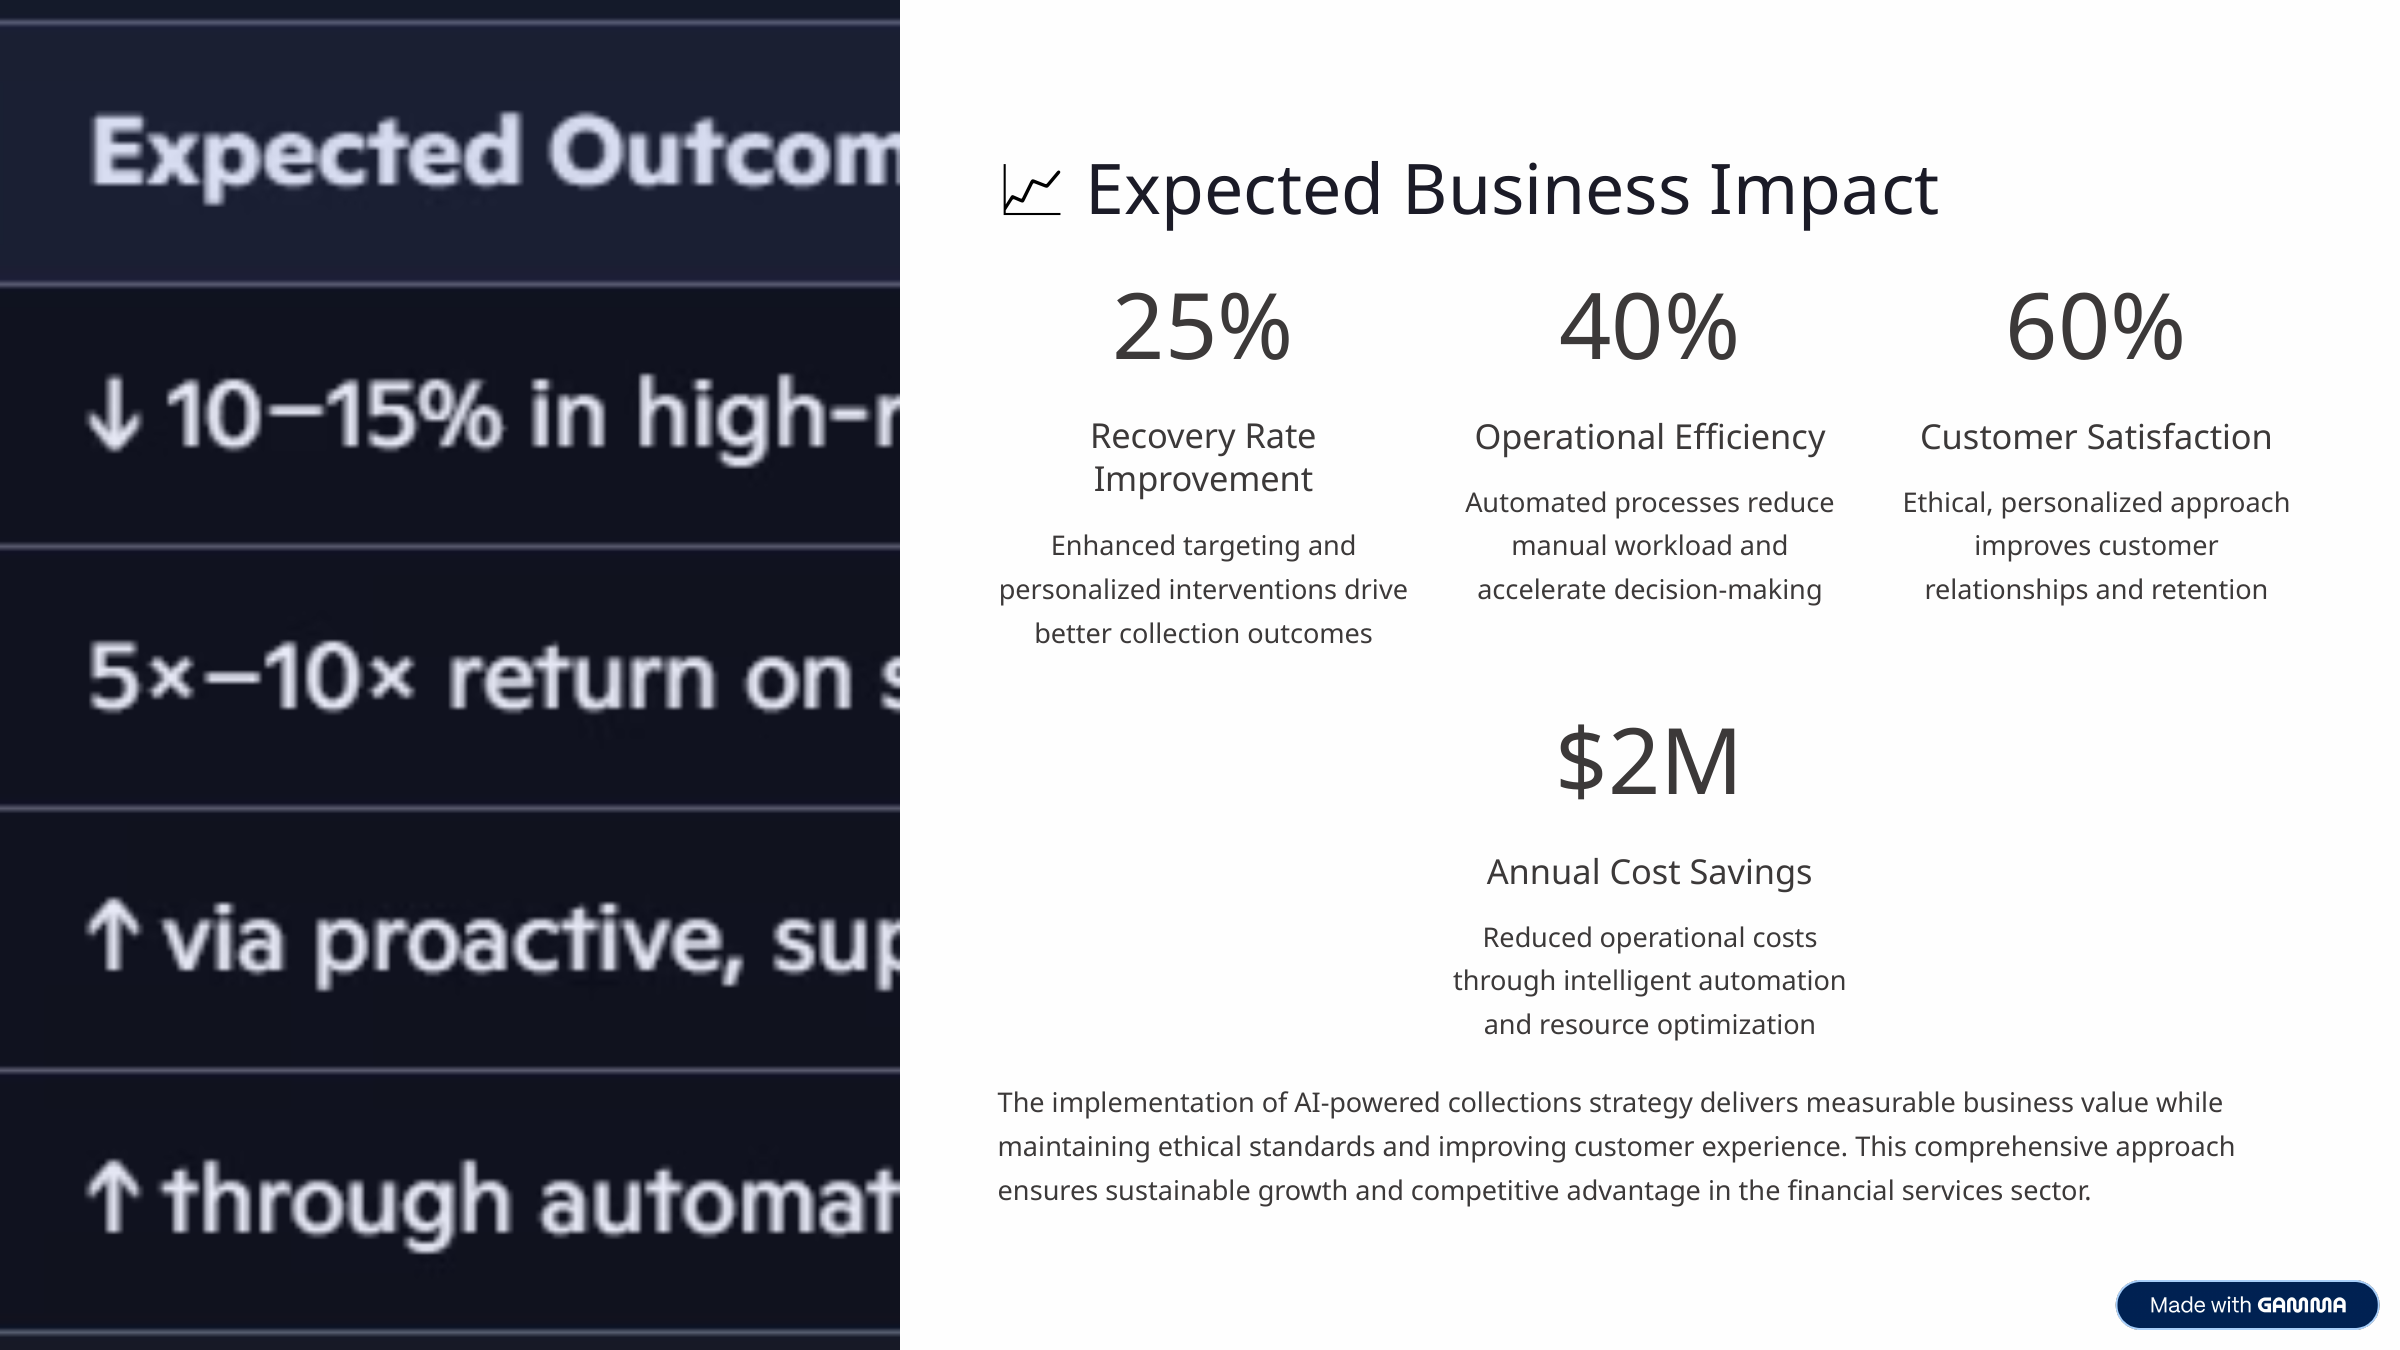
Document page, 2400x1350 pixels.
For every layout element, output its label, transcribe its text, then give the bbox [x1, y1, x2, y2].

text_box 📈 Expected Business Impact [997, 141, 1956, 231]
text_box 60% [1890, 286, 2303, 379]
text_box 25% [997, 286, 1410, 379]
text_box 40% [1444, 286, 1856, 379]
text_box Recovery Rate Improvement [997, 413, 1410, 501]
text_box Operational Efficiency [1473, 413, 1827, 457]
text_box Customer Satisfaction [1920, 413, 2273, 457]
text_box Reduced operational costs through intelligent automation and resource optimization [1444, 908, 1856, 1043]
text_box Ethical, personalized approach improves customer relationships and retention [1890, 473, 2303, 608]
text_box The implementation of AI-powered collections strategy delivers measurable business value while maintaining ethical standards and improving customer experience. This comprehensive approach ensures sustainable growth and competitive advantage in the financial services sector. [997, 1074, 2303, 1209]
picture [0, 0, 900, 1350]
text_box $2M [1444, 721, 1856, 814]
text_box Annual Cost Savings [1475, 848, 1825, 892]
picture [2106, 1271, 2389, 1339]
text_box Automated processes reduce manual workload and accelerate decision-making [1444, 473, 1856, 608]
text_box Enhanced targeting and personalized interventions drive better collection outcomes [997, 517, 1410, 652]
